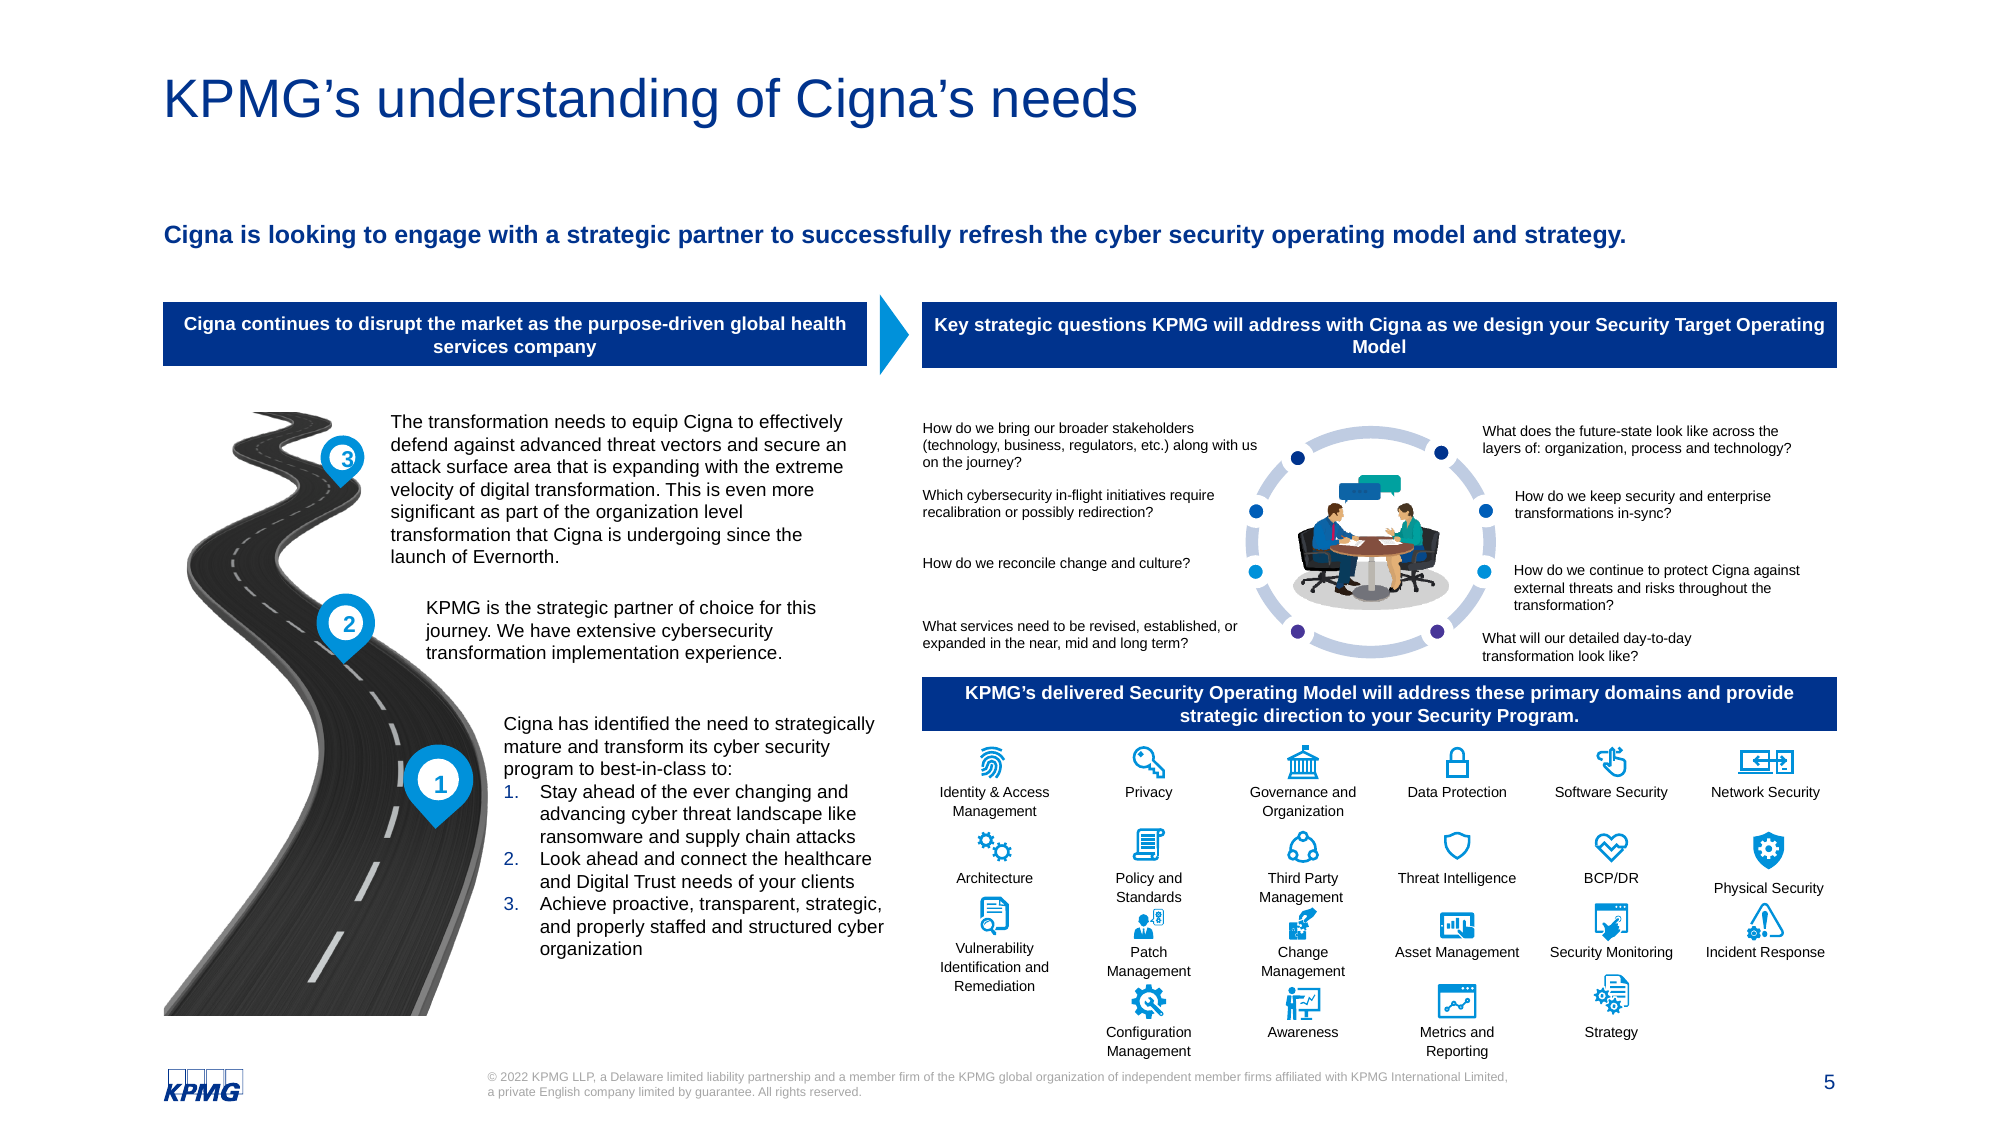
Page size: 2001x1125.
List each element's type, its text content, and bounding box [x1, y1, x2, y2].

text_box [981, 752, 1004, 777]
text_box Security Monitoring [1539, 937, 1684, 966]
text_box Data Protection [1385, 776, 1530, 805]
text_box Cigna continues to disrupt the market as the purpose-driven global health services company [163, 302, 867, 366]
text_box [1445, 833, 1470, 859]
text_box [978, 832, 994, 849]
list Cigna is looking to engage with a strategic partner to successfully refresh the cyber security operating model and strategy. [163, 218, 1837, 965]
text_box Awareness [1231, 1017, 1375, 1045]
text_box Cigna has identified the need to strategically mature and transform its cyber security program to best-in-class to: Stay ahead of the ever changing and advancing cyber threat landscape like ransomware and supply chain attacks Look ahead and connect the healthcare and Digital Trust needs of your clients Achieve proactive, transparent, strategic, and properly staffed and structured cyber organization [508, 704, 907, 967]
text_box [1447, 748, 1468, 777]
text_box KPMG is the strategic partner of choice for this journey. We have extensive cybersecurity transformation implementation experience. [508, 588, 844, 671]
text_box Architecture [922, 863, 1067, 892]
text_box [1596, 834, 1627, 861]
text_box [1747, 902, 1785, 941]
text_box How do we bring our broader stakeholders (technology, business, regulators, etc.) along with us on the journey? [922, 418, 1269, 471]
text_box Third Party Management [1231, 863, 1375, 910]
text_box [980, 896, 1009, 936]
text_box Patch Management [1076, 937, 1221, 984]
text_box [1297, 987, 1321, 1020]
text_box How do we continue to protect Cigna against external threats and risks throughout the transformation? [1514, 561, 1813, 614]
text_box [1439, 912, 1475, 939]
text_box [1133, 908, 1164, 939]
text_box Change Management [1231, 937, 1375, 984]
text_box Threat Intelligence [1385, 863, 1530, 892]
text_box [1437, 984, 1477, 1019]
text_box Configuration Management [1076, 1017, 1221, 1064]
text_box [1753, 831, 1785, 870]
text_box Incident Response [1693, 937, 1838, 966]
text_box KPMG’s delivered Security Operating Model will address these primary domains and provide strategic direction to your Security Program. [922, 677, 1837, 731]
text_box Key strategic questions KPMG will address with Cigna as we design your Security Target Operating Model [922, 302, 1837, 368]
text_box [1594, 903, 1629, 942]
text_box [982, 747, 1001, 751]
text_box What services need to be revised, established, or expanded in the near, mid and long term? [922, 616, 1243, 652]
text_box [1285, 986, 1306, 1020]
text_box [992, 842, 1012, 862]
text_box Software Security [1539, 776, 1684, 805]
text_box [1597, 752, 1608, 760]
text_box How do we reconcile change and culture? [922, 553, 1212, 572]
text_box What will our detailed day-to-day transformation look like? [1482, 629, 1782, 665]
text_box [316, 593, 375, 653]
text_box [1289, 907, 1317, 940]
text_box [1133, 747, 1164, 777]
text_box Governance and Organization [1231, 776, 1375, 824]
text_box Privacy [1076, 776, 1221, 805]
text_box Identity & Access Management [922, 776, 1067, 824]
text_box Strategy [1539, 1017, 1684, 1045]
text_box Vulnerability Identification and Remediation [922, 933, 1067, 999]
text_box Physical Security [1696, 873, 1841, 901]
text_box [1133, 829, 1164, 860]
text_box [1288, 832, 1318, 862]
picture [163, 412, 508, 1016]
text_box [1741, 751, 1793, 773]
text_box Metrics and Reporting [1385, 1017, 1530, 1064]
text_box [1287, 746, 1319, 778]
title KPMG’s understanding of Cigna’s needs [163, 70, 1837, 159]
text_box BCP/DR [1539, 863, 1684, 892]
text_box Network Security [1693, 776, 1838, 805]
text_box Which cybersecurity in-flight initiatives require recalibration or possibly redirection? [922, 485, 1219, 521]
text_box Policy and Standards [1076, 863, 1221, 910]
text_box [879, 292, 910, 377]
text_box What does the future-state look like across the layers of: organization, process and technology? [1482, 421, 1813, 457]
text_box Asset Management [1385, 937, 1530, 966]
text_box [1593, 974, 1630, 1015]
text_box The transformation needs to equip Cigna to effectively defend against advanced threat vectors and secure an attack surface area that is expanding with the extreme velocity of digital transformation. This is even more significant as part of the organization level transformation that Cigna is undergoing since the launch of Evernorth. [375, 402, 866, 576]
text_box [1131, 984, 1167, 1019]
text_box How do we keep security and enterprise transformations in-sync? [1514, 486, 1802, 522]
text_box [1243, 432, 1498, 653]
text_box [1604, 748, 1626, 776]
